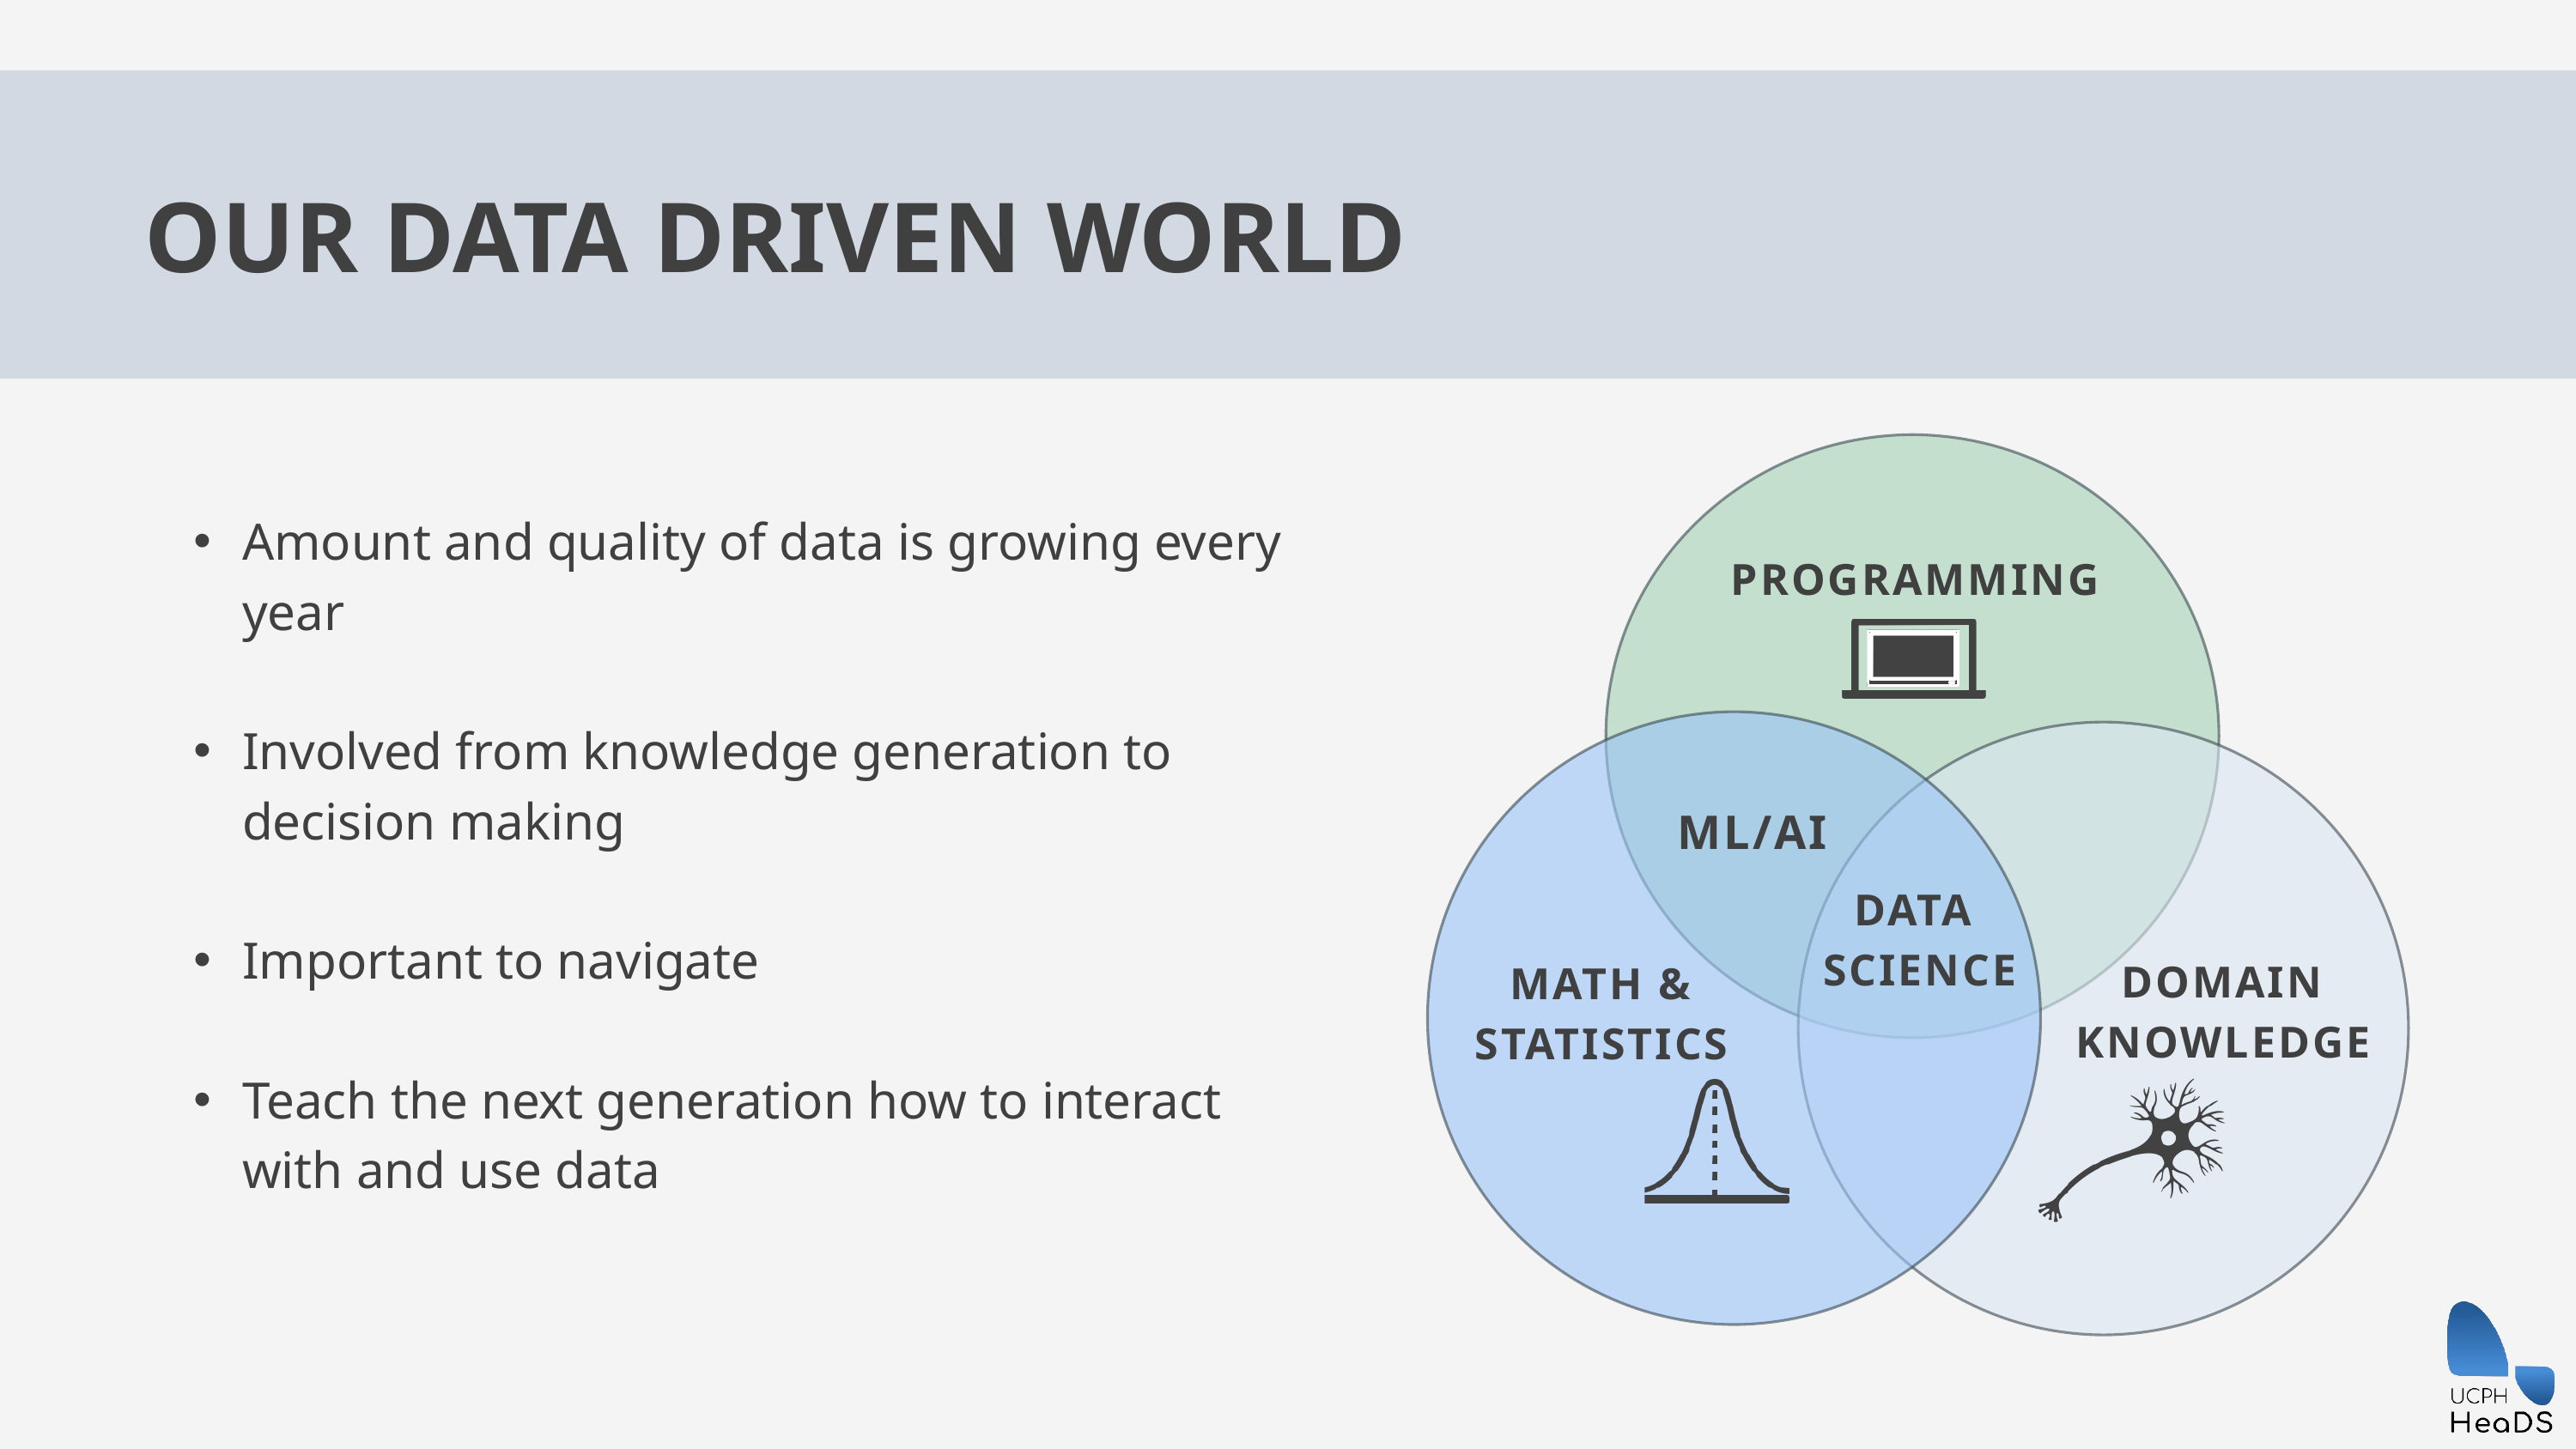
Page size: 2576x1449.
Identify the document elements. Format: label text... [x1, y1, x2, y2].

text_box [1427, 433, 2427, 1336]
text_box Amount and quality of data is growing every year Involved from knowledge generation to decision making Important to navigate Teach the next generation how to interact with and use data [144, 430, 1289, 1269]
picture [2446, 1301, 2555, 1433]
text_box [0, 70, 2576, 379]
text_box OUR DATA DRIVEN WORLD [144, 152, 2372, 292]
